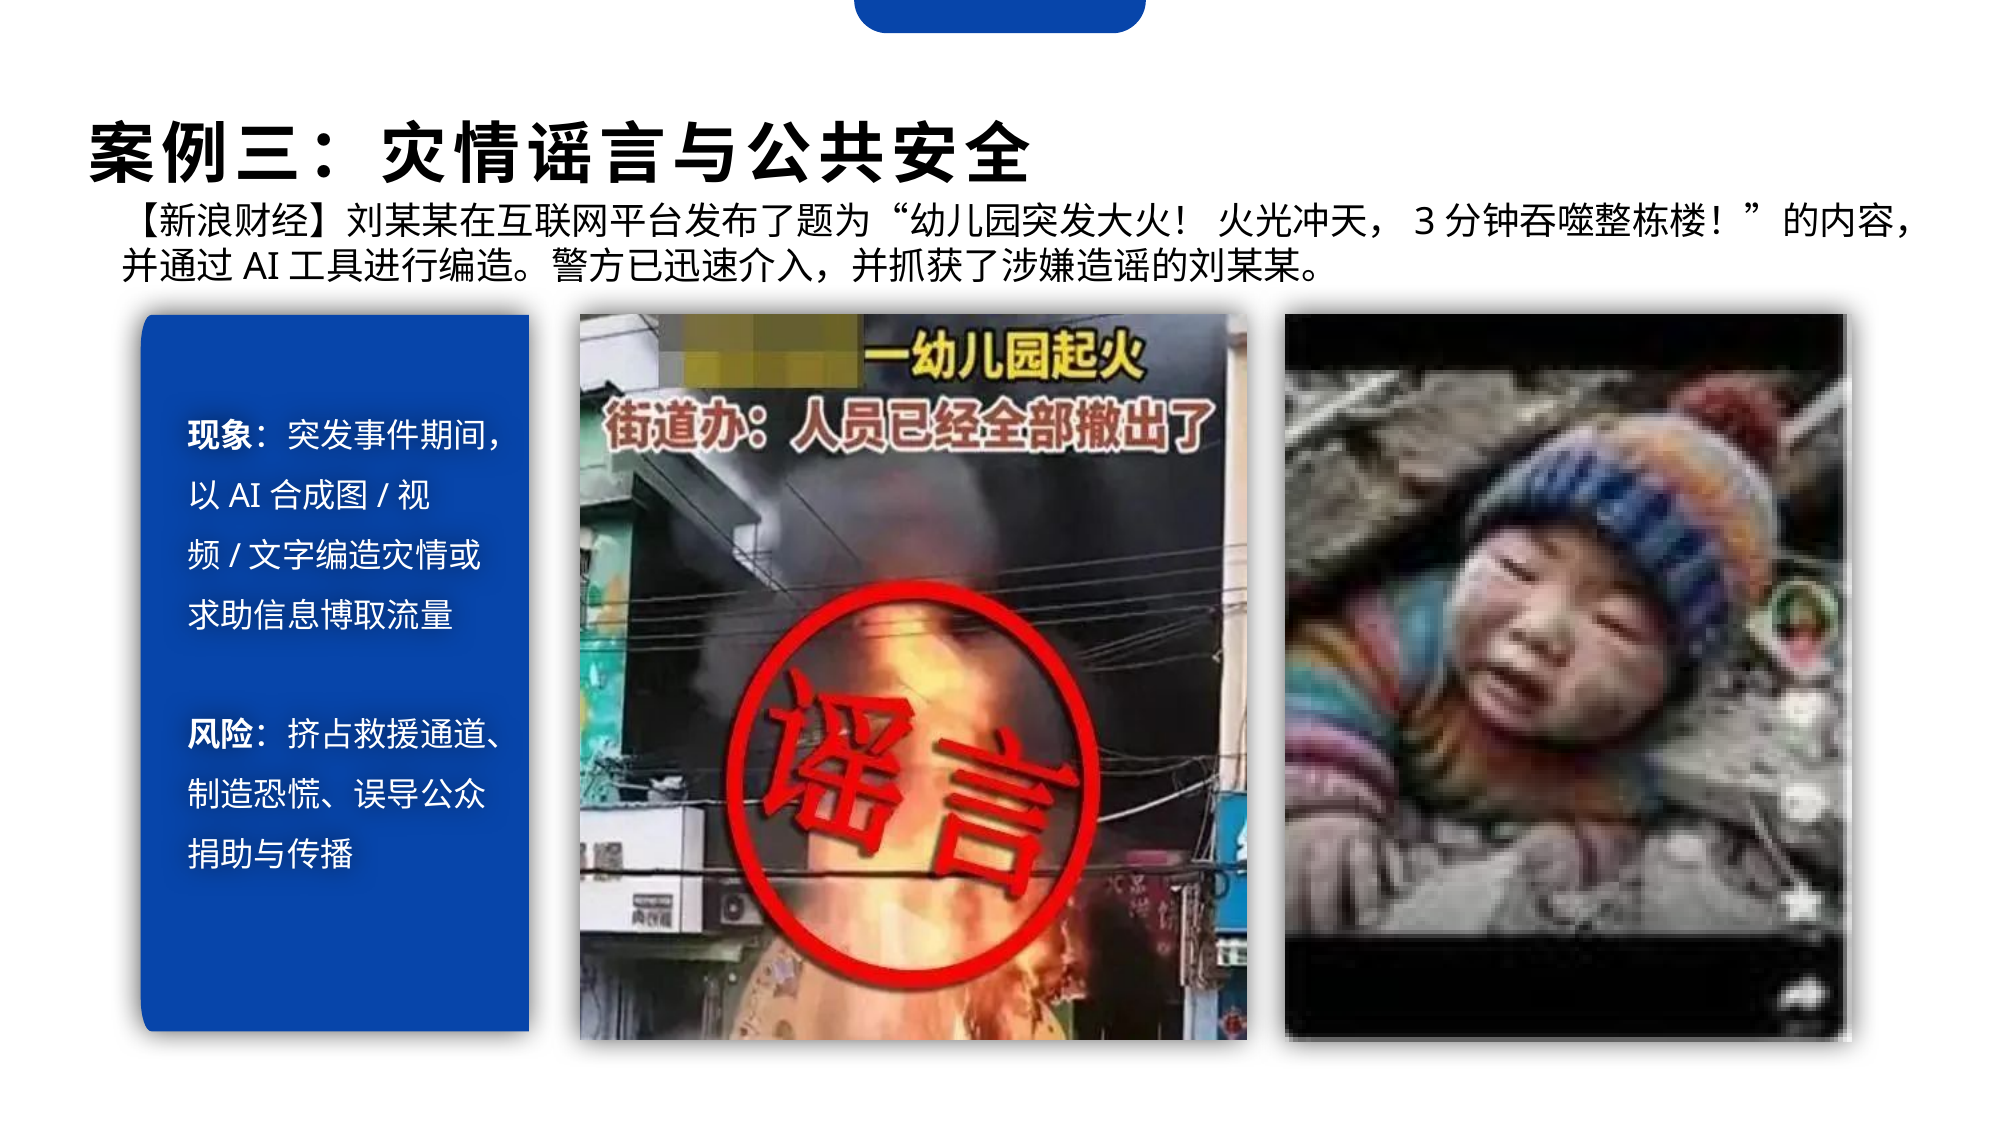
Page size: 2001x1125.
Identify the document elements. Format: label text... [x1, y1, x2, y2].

text_box 【新浪财经】刘某某在互联网平台发布了题为“幼儿园突发大火！ 火光冲天，3分钟吞噬整栋楼！”的内容， 并通过AI工具进行编造。警方已迅速介入，并抓获了涉嫌造谣的刘某某。 [106, 189, 1948, 295]
text_box [853, 0, 1147, 35]
picture [579, 314, 1248, 1040]
title 案例三：灾情谣言与公共安全 [88, 99, 1912, 225]
picture [1285, 314, 1853, 1043]
text_box [139, 313, 530, 1033]
text_box 现象：突发事件期间，以AI合成图/视频/文字编造灾情或求助信息博取流量 风险：挤占救援通道、制造恐慌、误导公众捐助与传播 [187, 394, 499, 997]
